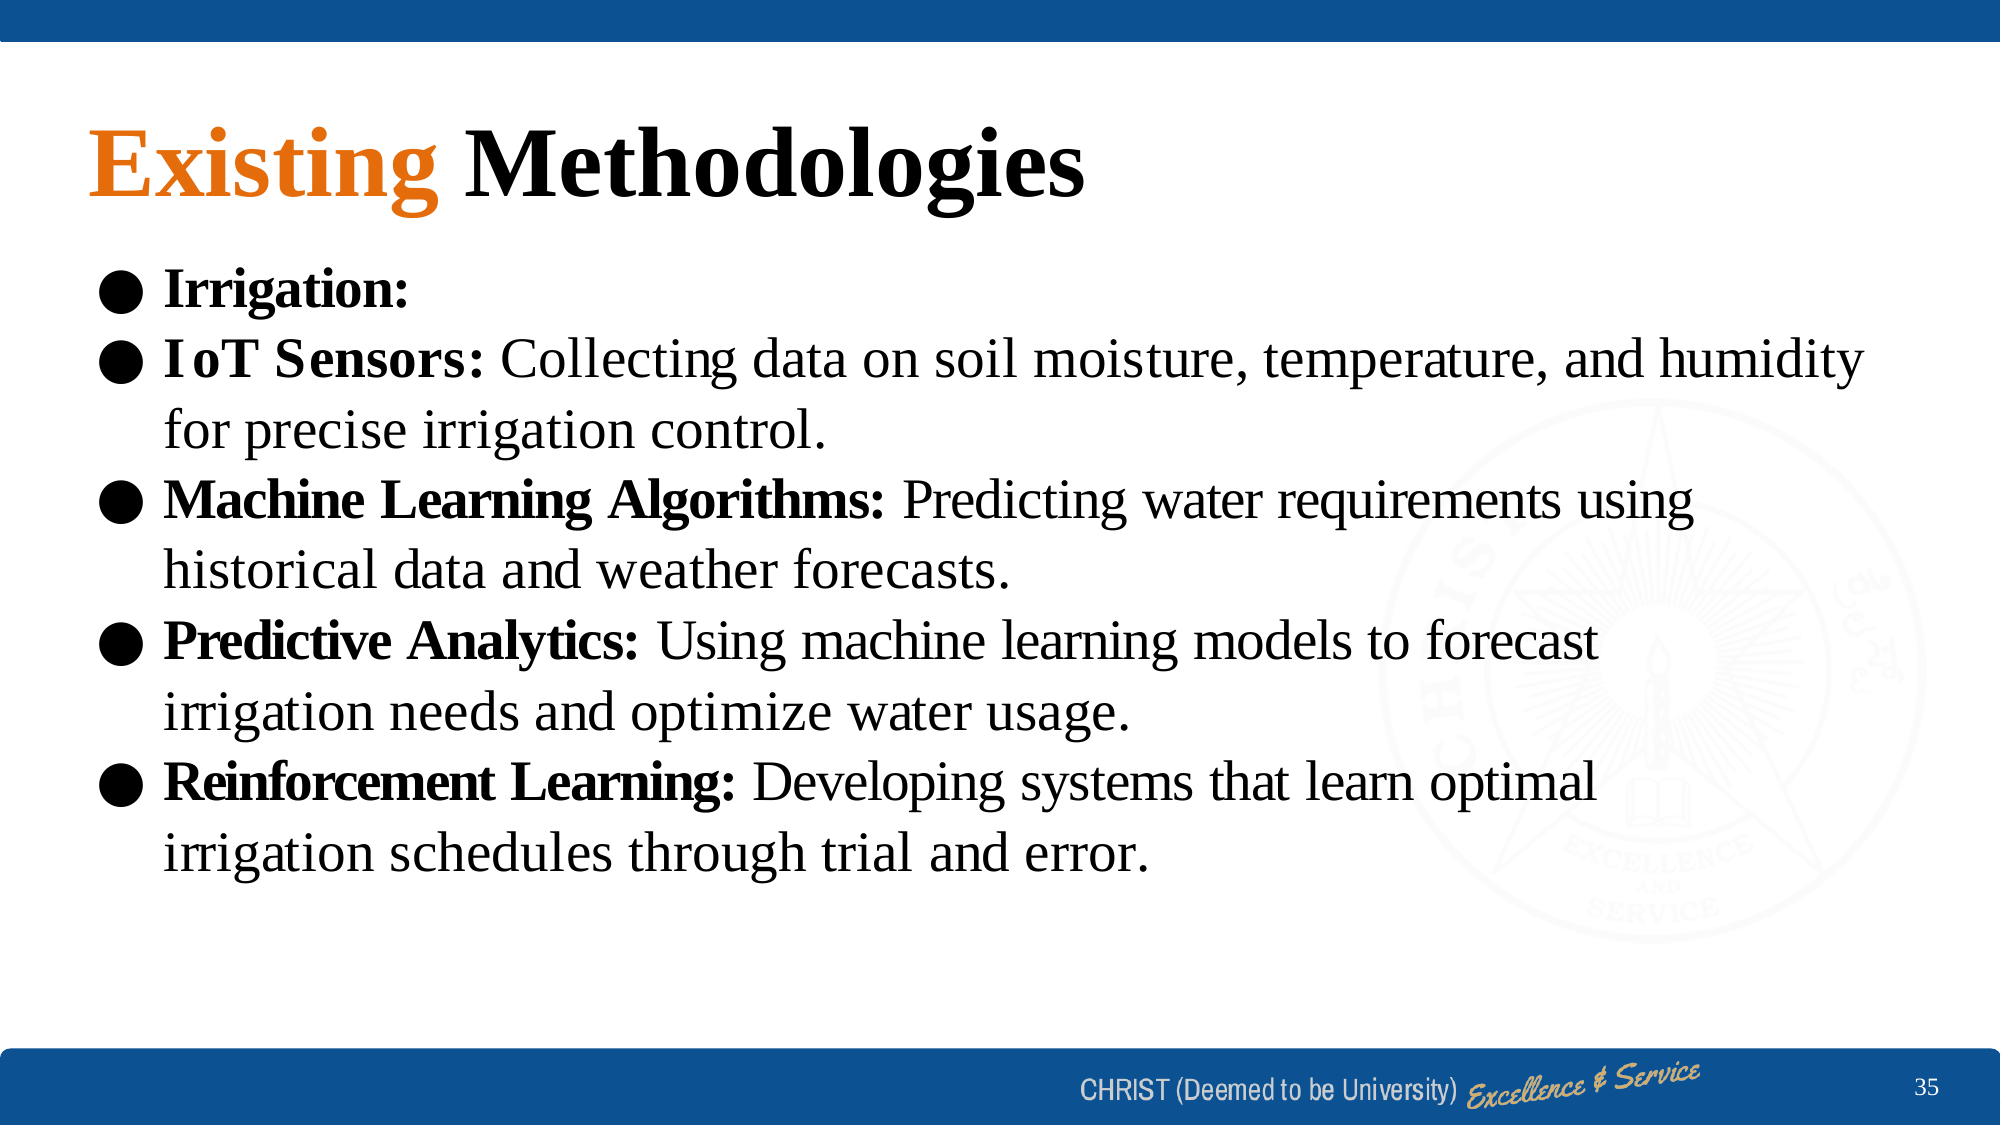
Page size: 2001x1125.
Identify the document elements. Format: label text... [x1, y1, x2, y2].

title Existing Methodologies [86, 94, 1238, 285]
picture [1081, 1077, 1456, 1105]
picture [1378, 398, 1927, 944]
text_box Irrigation: IoT Sensors: Collecting data on soil moisture, temperature, and humidity for precise irrigation control. Machine Learning Algorithms: Predicting water requirements using historical data and weather forecasts. Predictive Analytics: Using machine learning models to forecast irrigation needs and optimize water usage. Reinforcement Learning: Developing systems that learn optimal irrigation schedules through trial and error. [94, 248, 1891, 883]
picture [1467, 1061, 1700, 1109]
slide_number 35 [1908, 1070, 1949, 1125]
